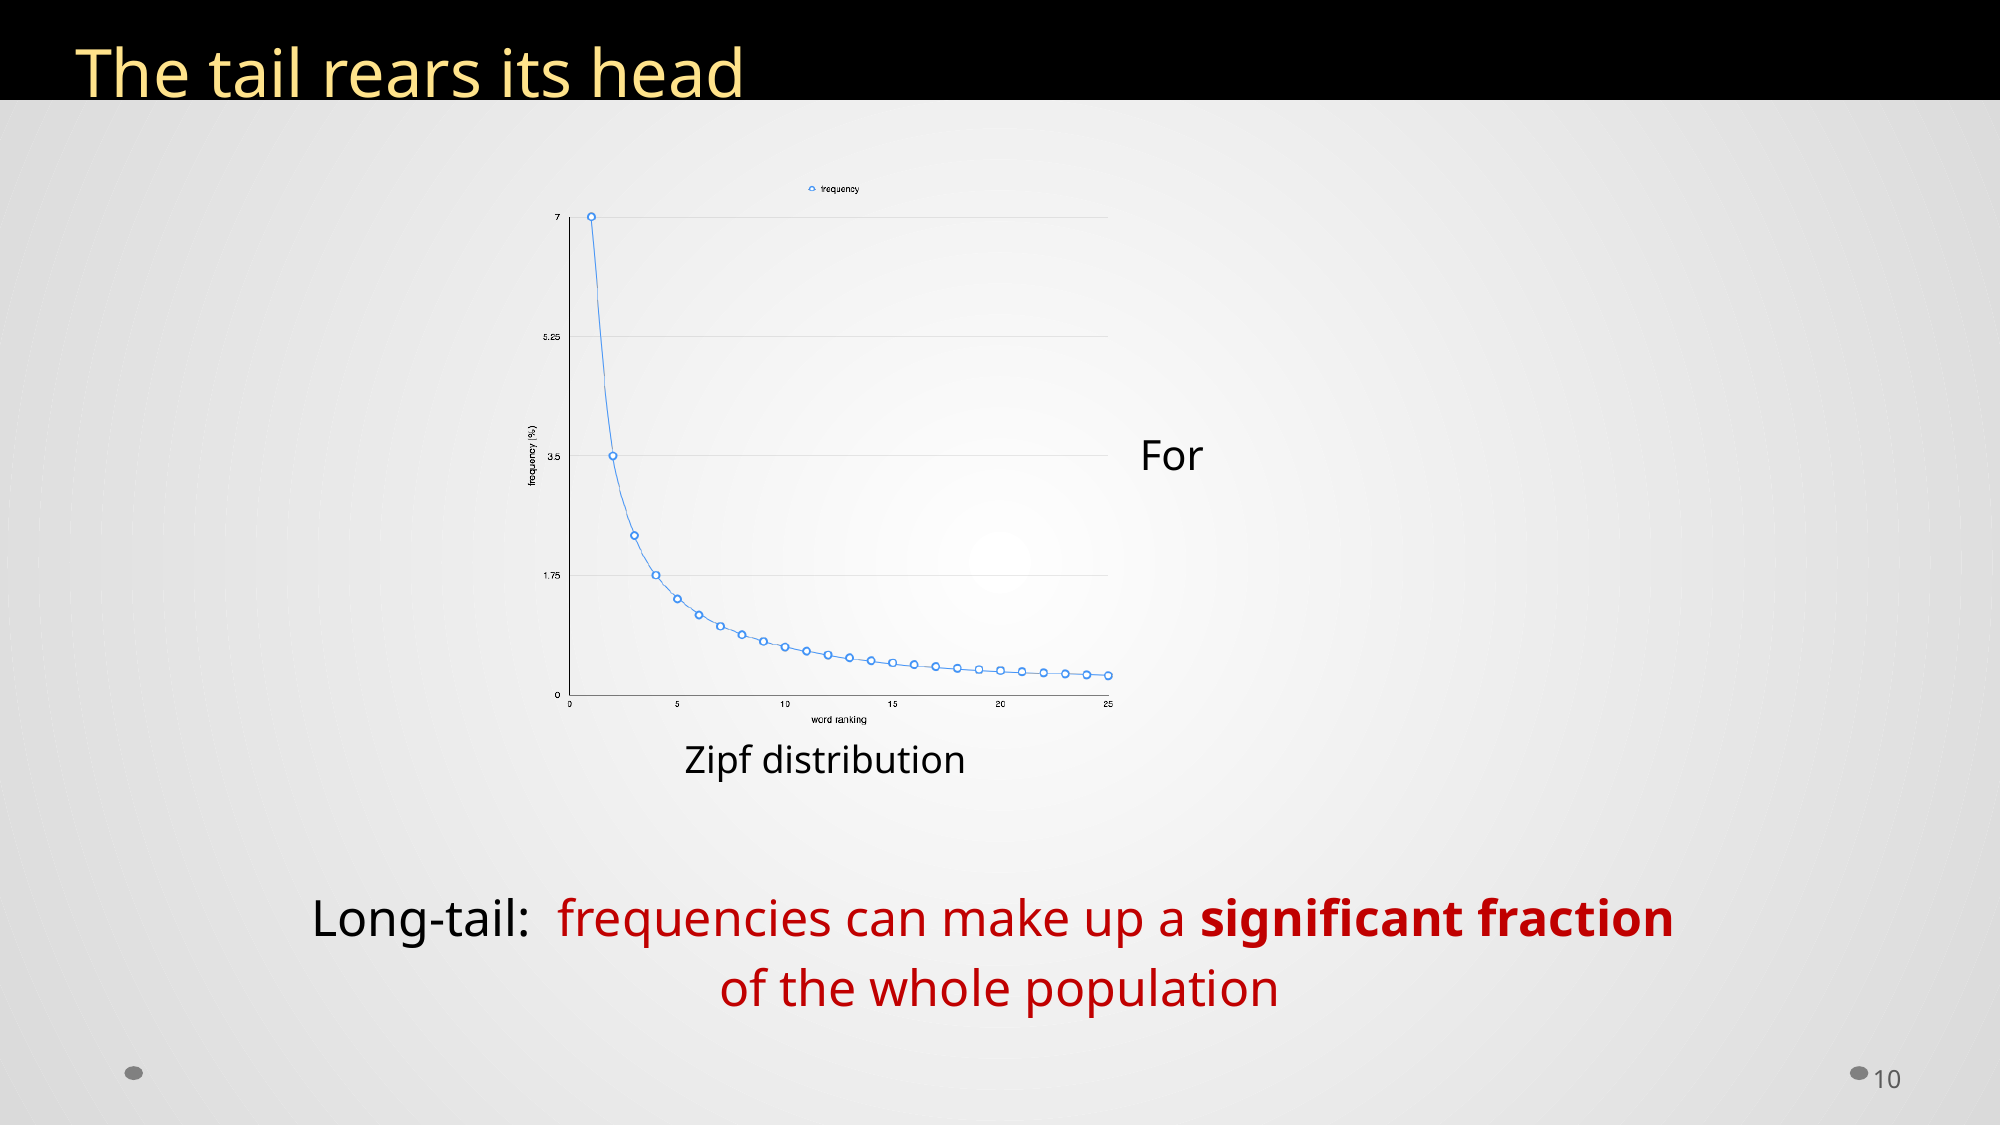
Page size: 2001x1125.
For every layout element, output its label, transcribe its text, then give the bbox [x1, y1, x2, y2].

slide_number 10 [1868, 1050, 1992, 1110]
picture [524, 183, 1113, 726]
title The tail rears its head [0, 0, 2000, 100]
